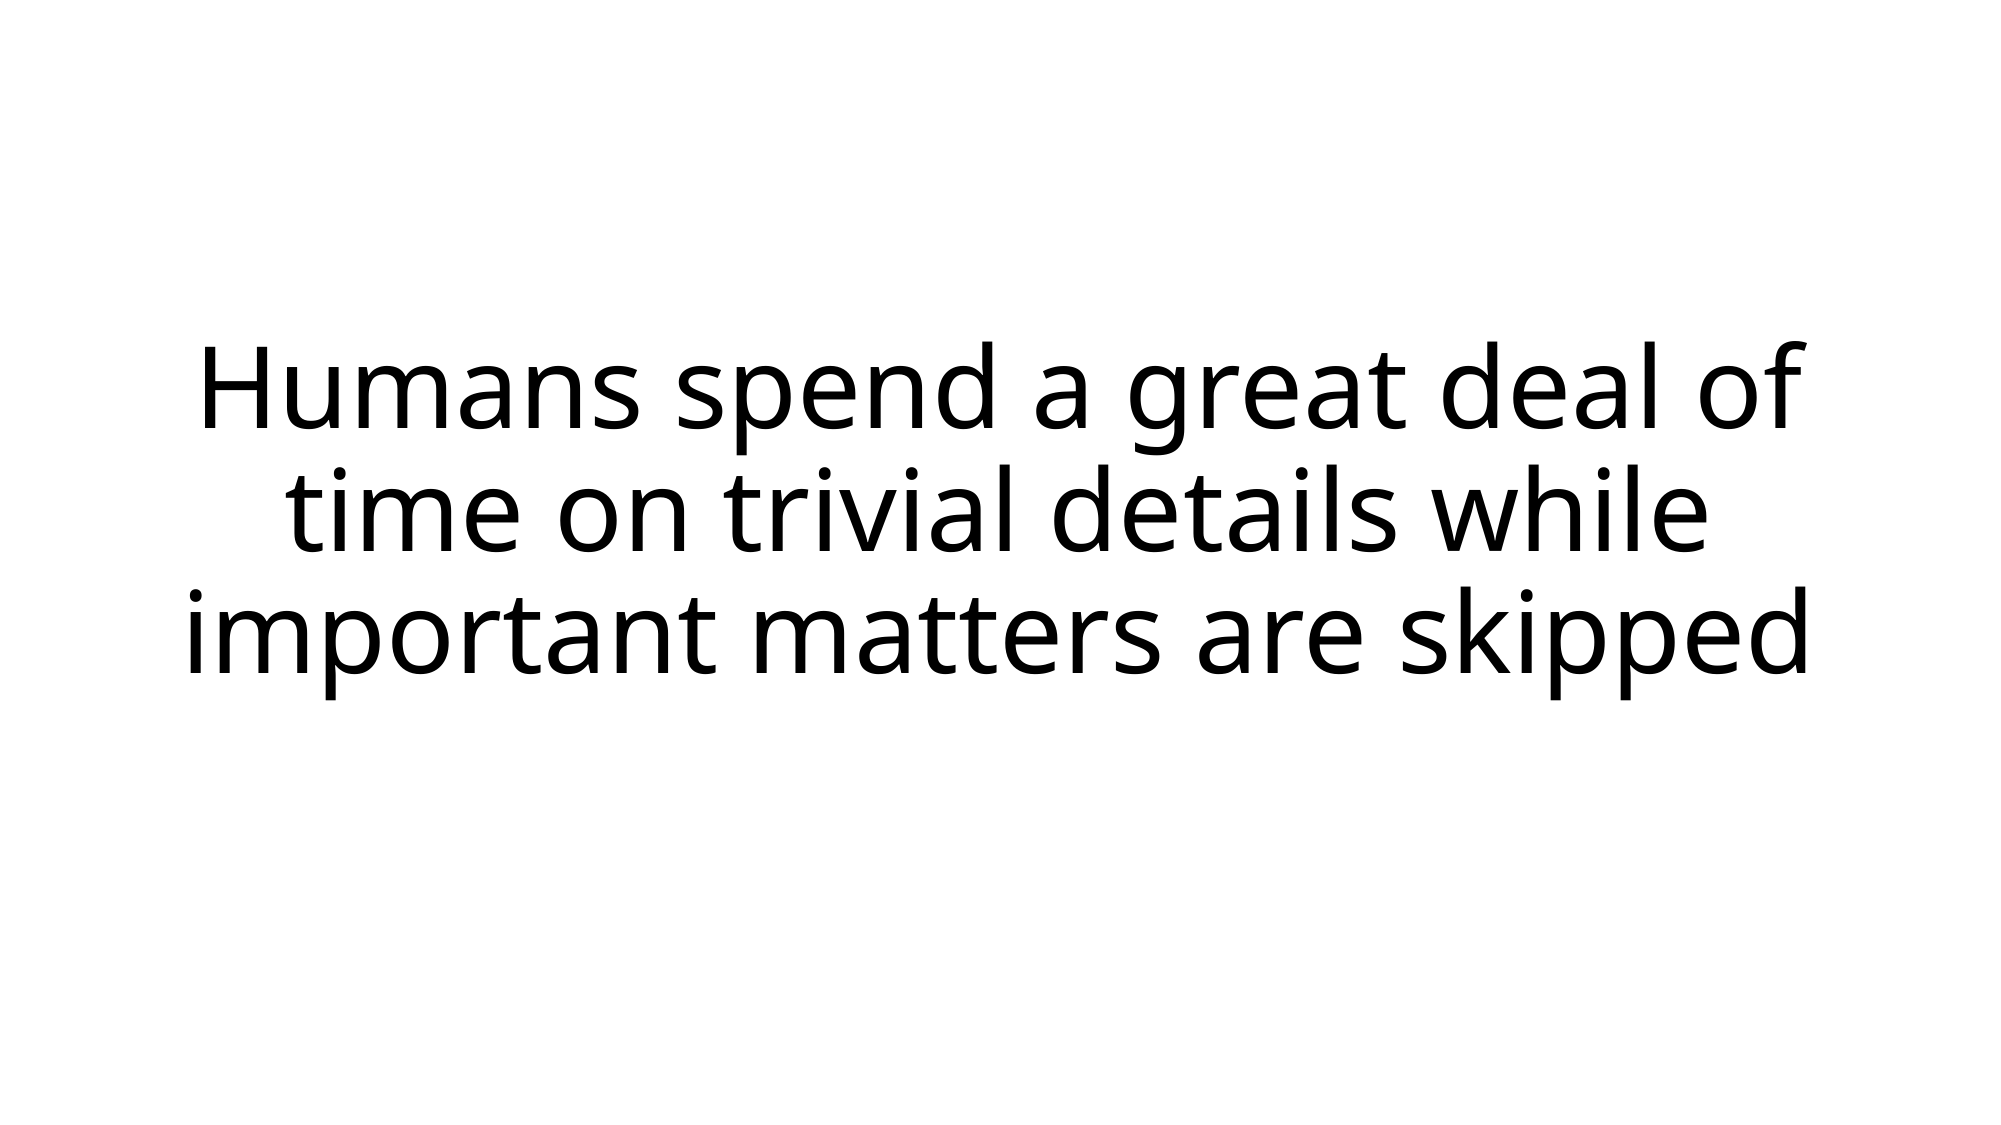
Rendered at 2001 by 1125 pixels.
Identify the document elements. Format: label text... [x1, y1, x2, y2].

title Humans spend a great deal of time on trivial details while important matters are skipped [136, 280, 1862, 749]
